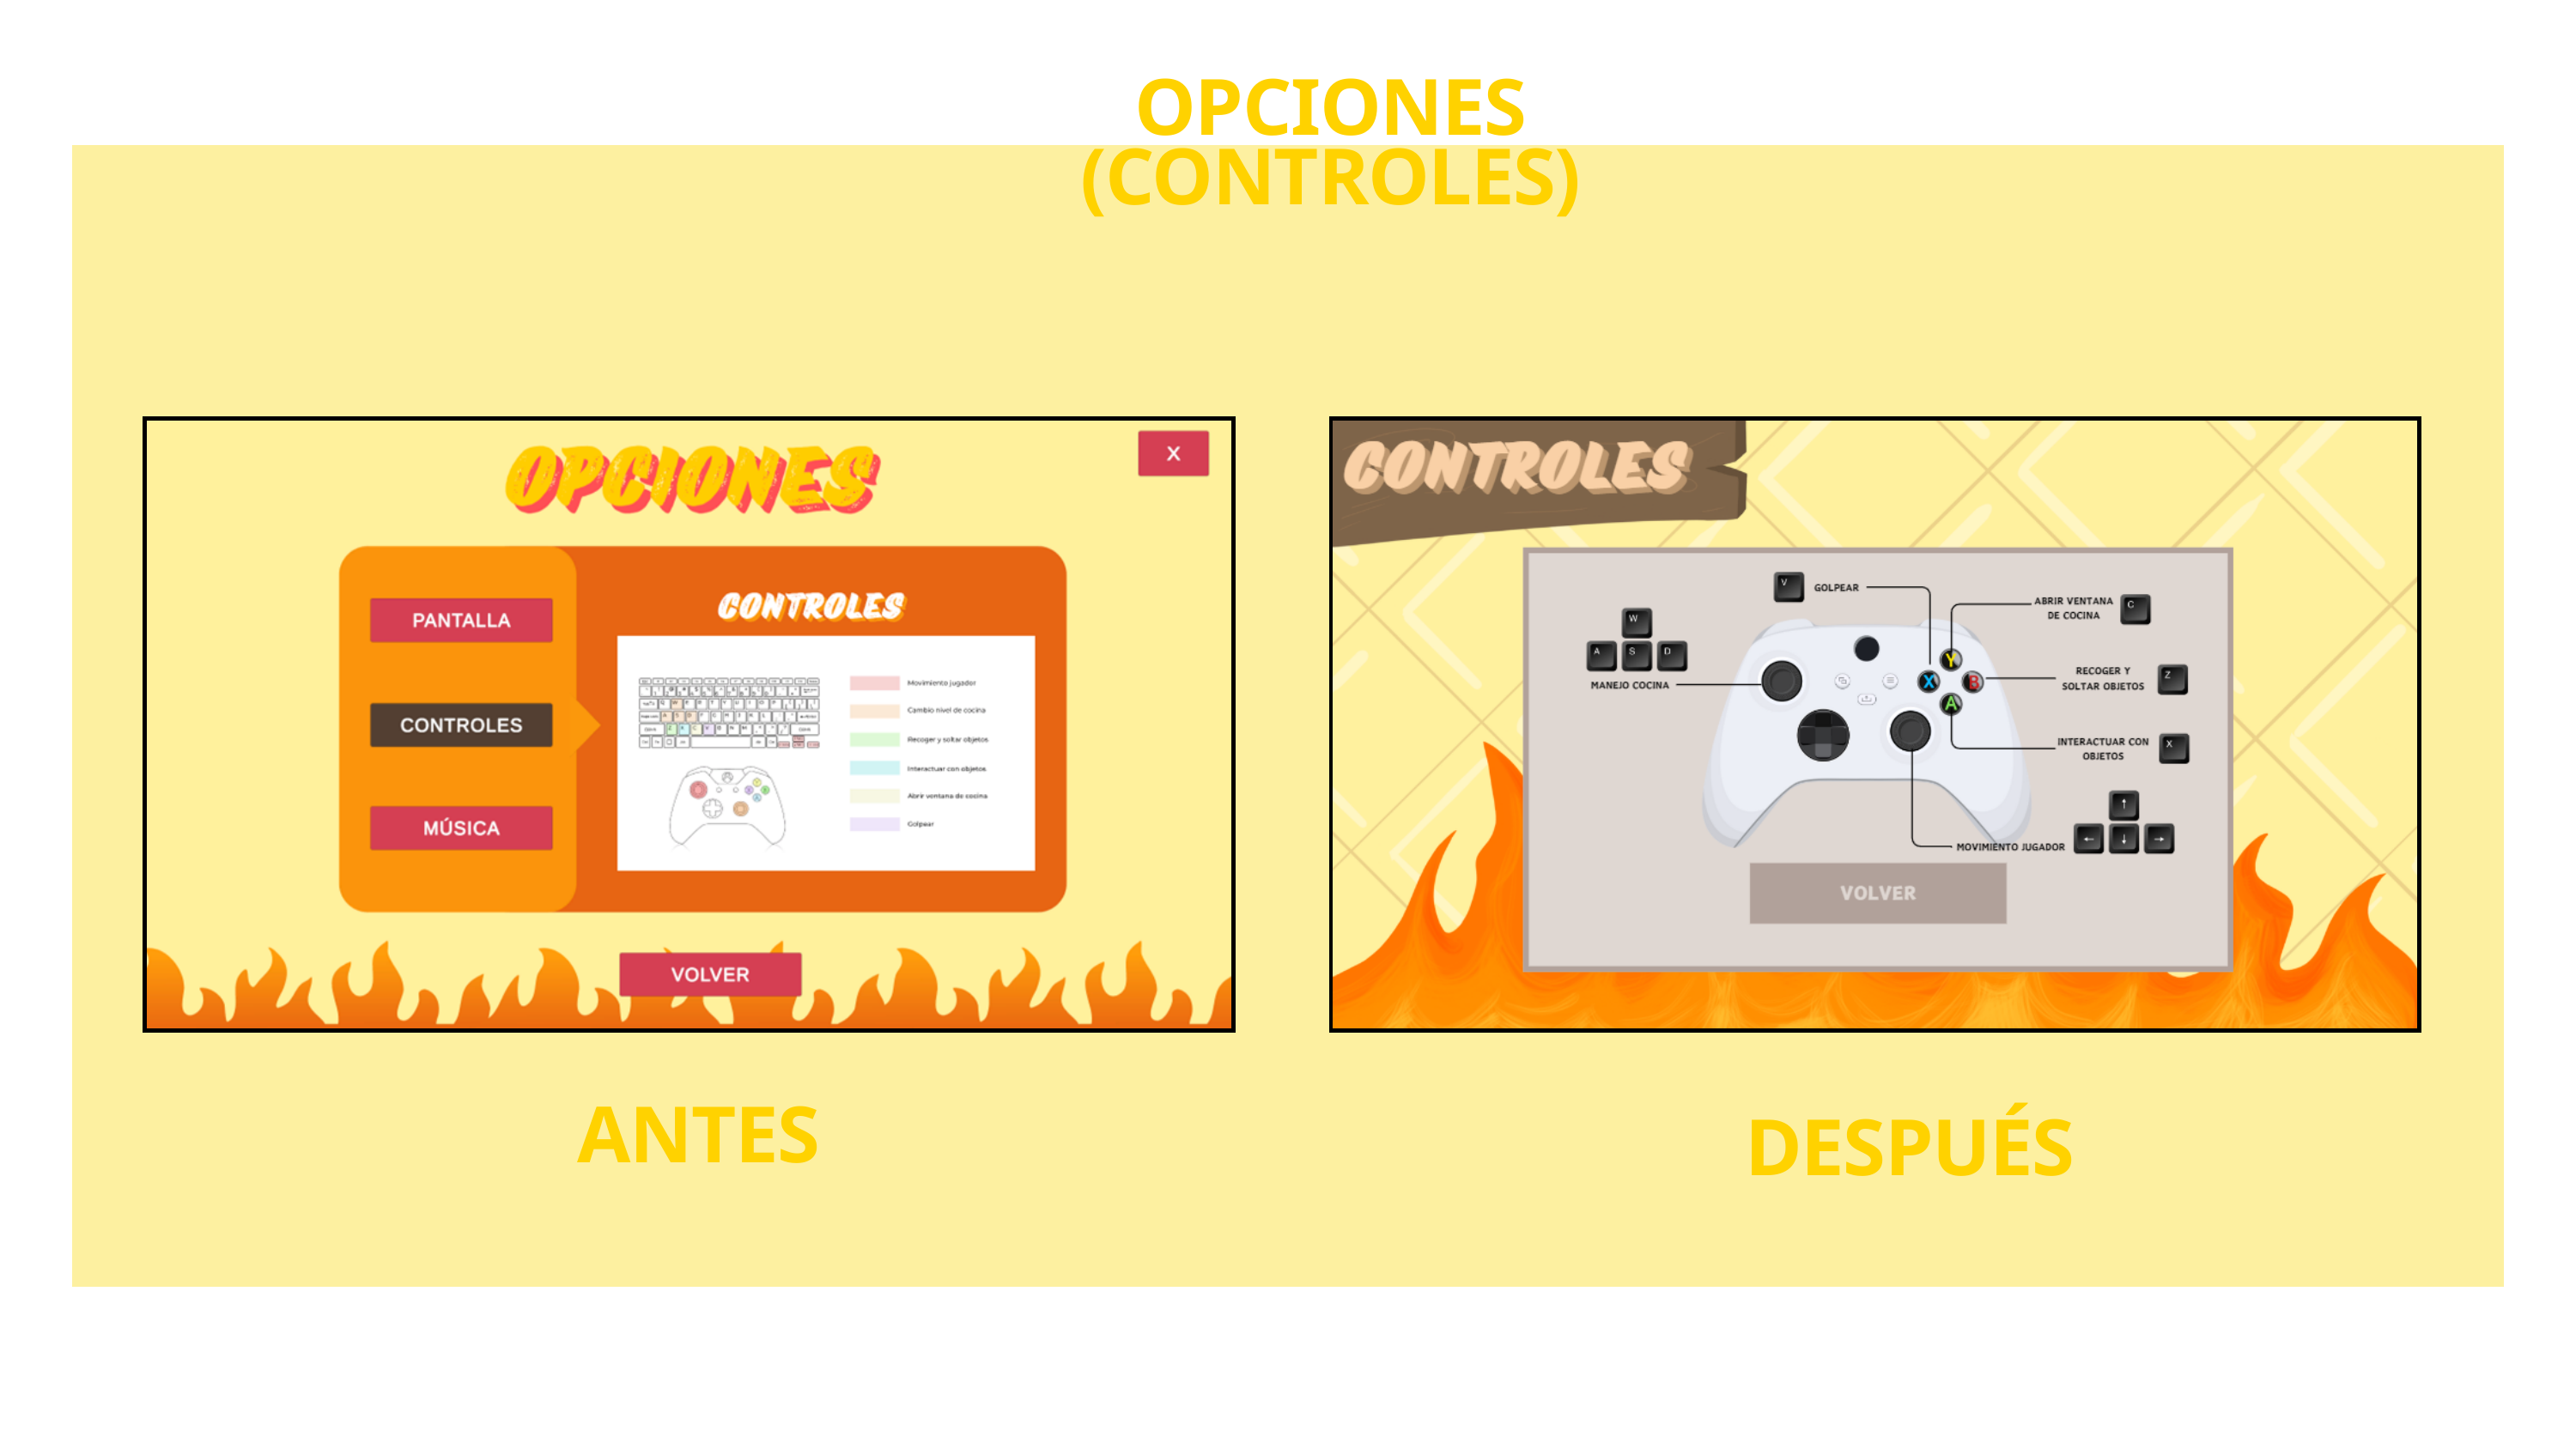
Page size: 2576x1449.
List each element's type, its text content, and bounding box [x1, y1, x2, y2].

text_box OPCIONES (CONTROLES) [1022, 81, 1639, 142]
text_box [71, 144, 2505, 1287]
